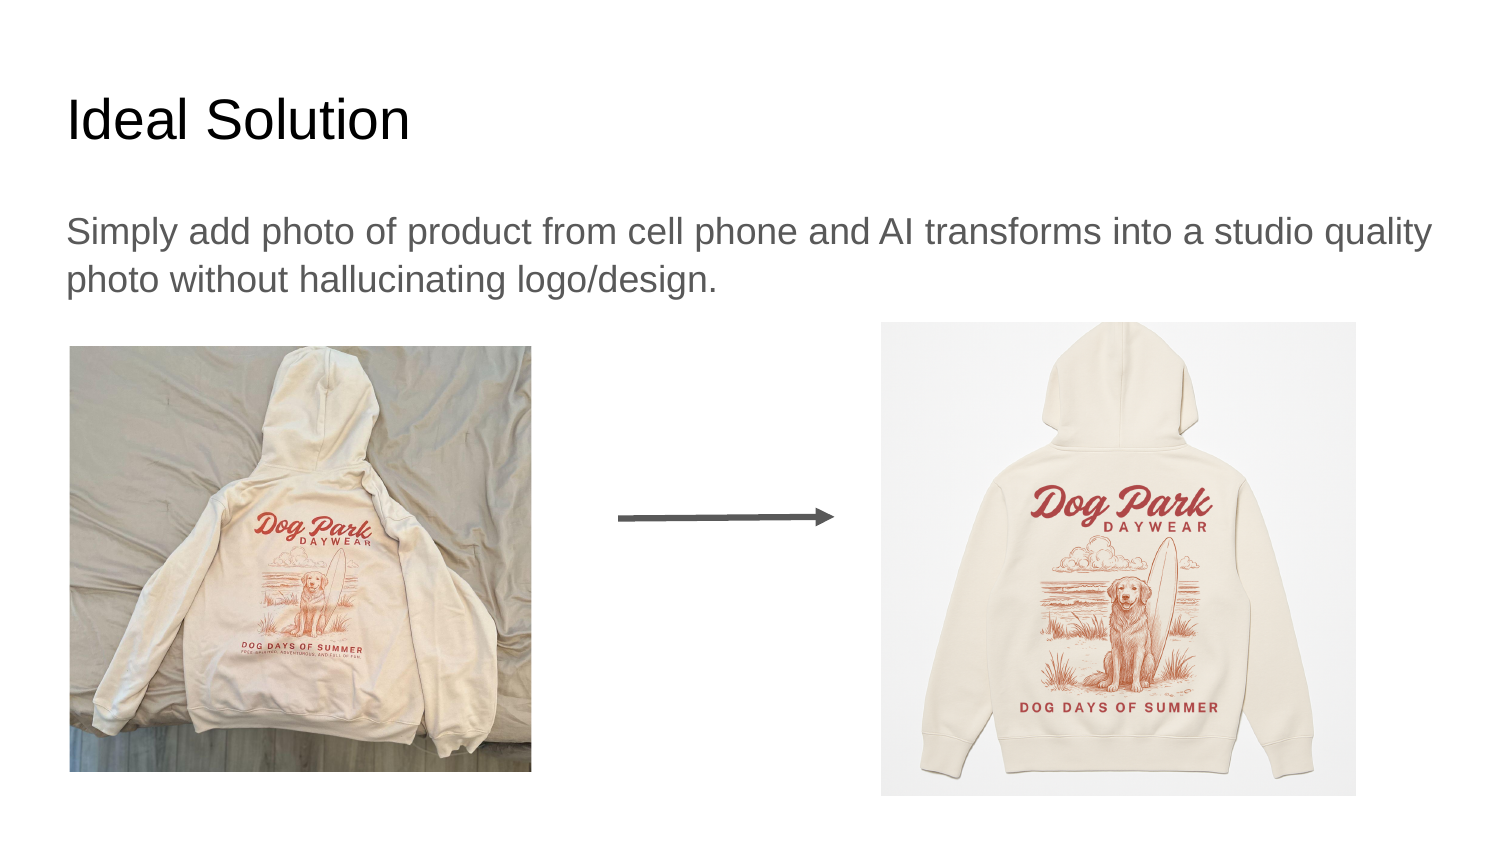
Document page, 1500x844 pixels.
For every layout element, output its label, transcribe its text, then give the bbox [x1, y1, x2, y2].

title Ideal Solution [51, 72, 1449, 167]
picture [69, 346, 532, 772]
picture [881, 322, 1356, 797]
list Simply add photo of product from cell phone and AI transforms into a studio quality photo without hallucinating logo/design. [51, 189, 1449, 321]
